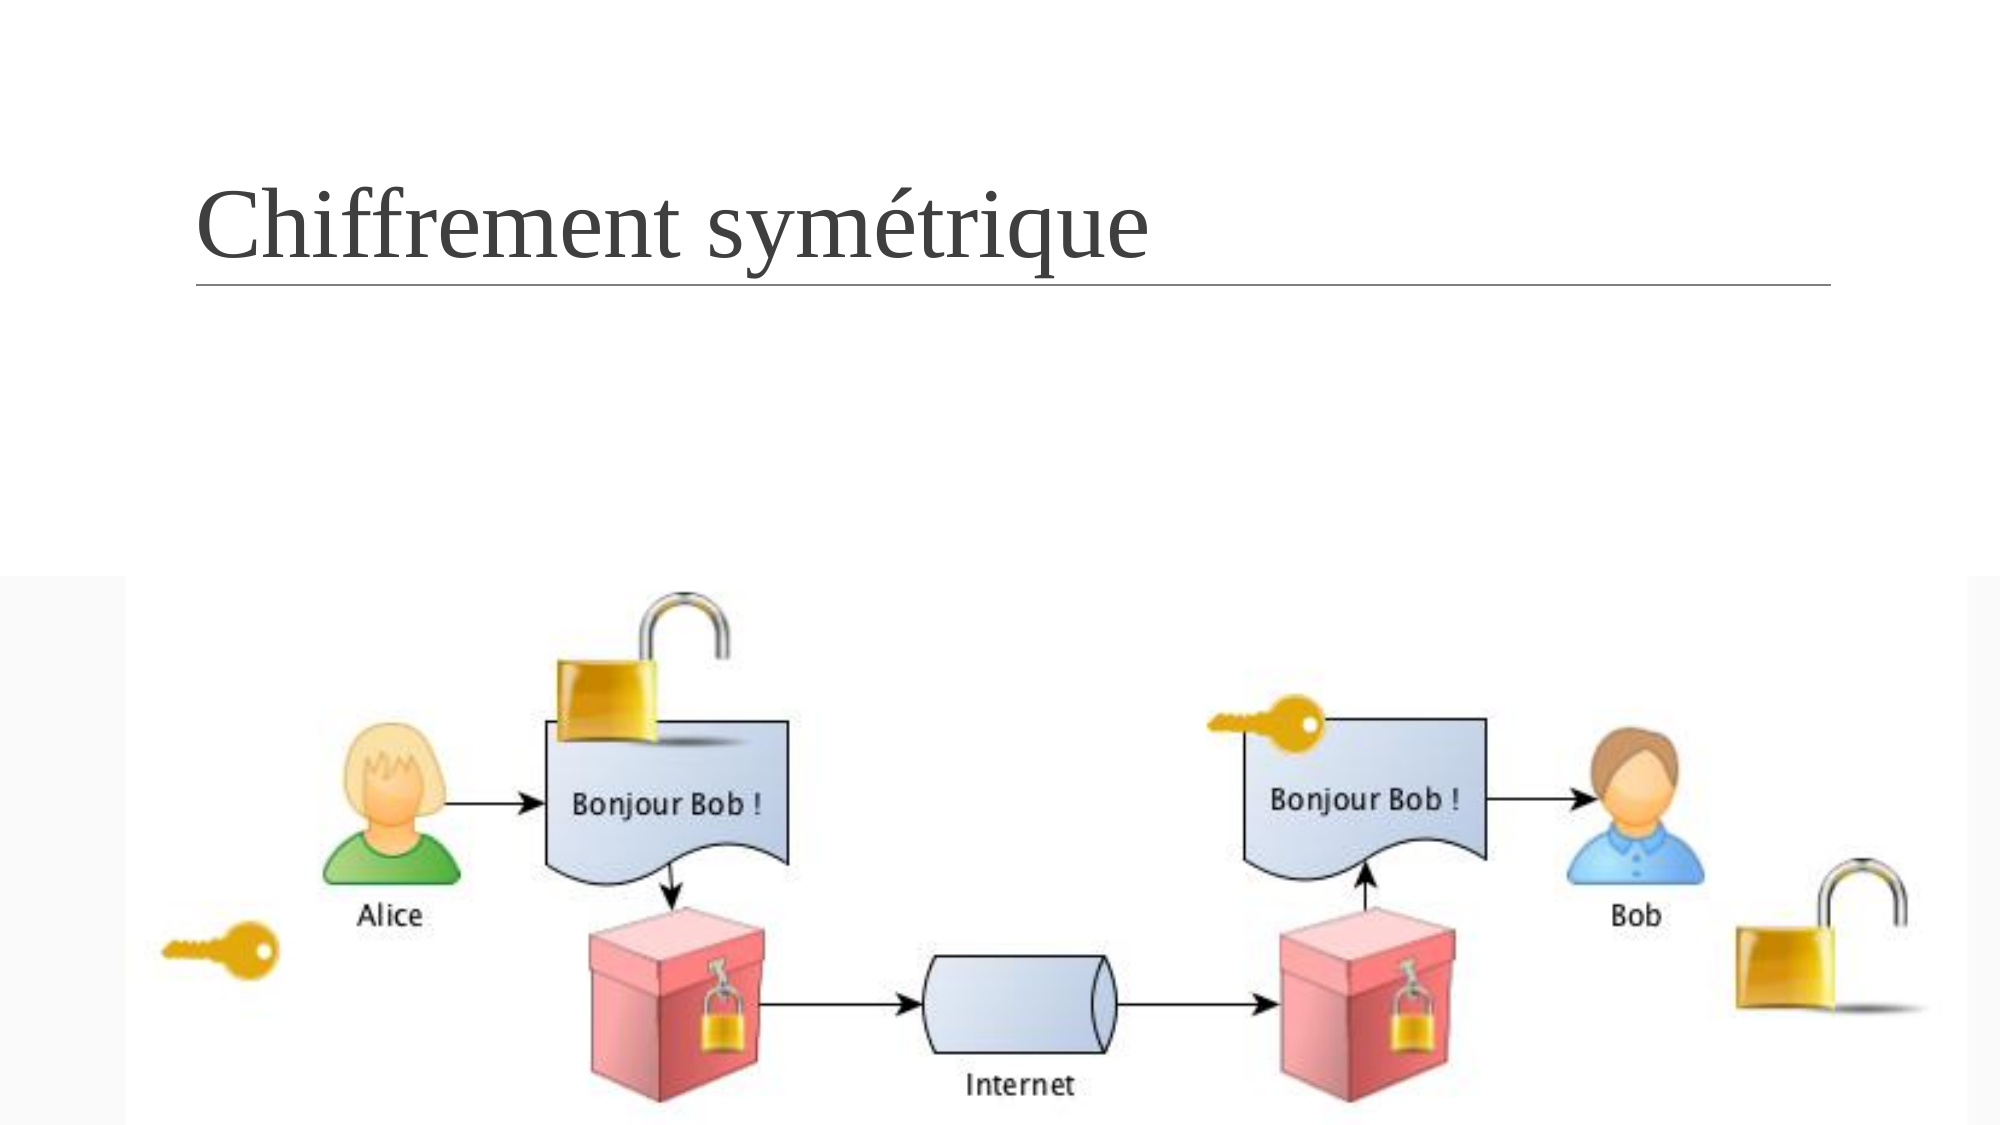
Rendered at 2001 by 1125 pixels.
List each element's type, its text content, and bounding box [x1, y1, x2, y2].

title Chiffrement symétrique [180, 47, 1830, 285]
picture [0, 576, 2000, 1125]
